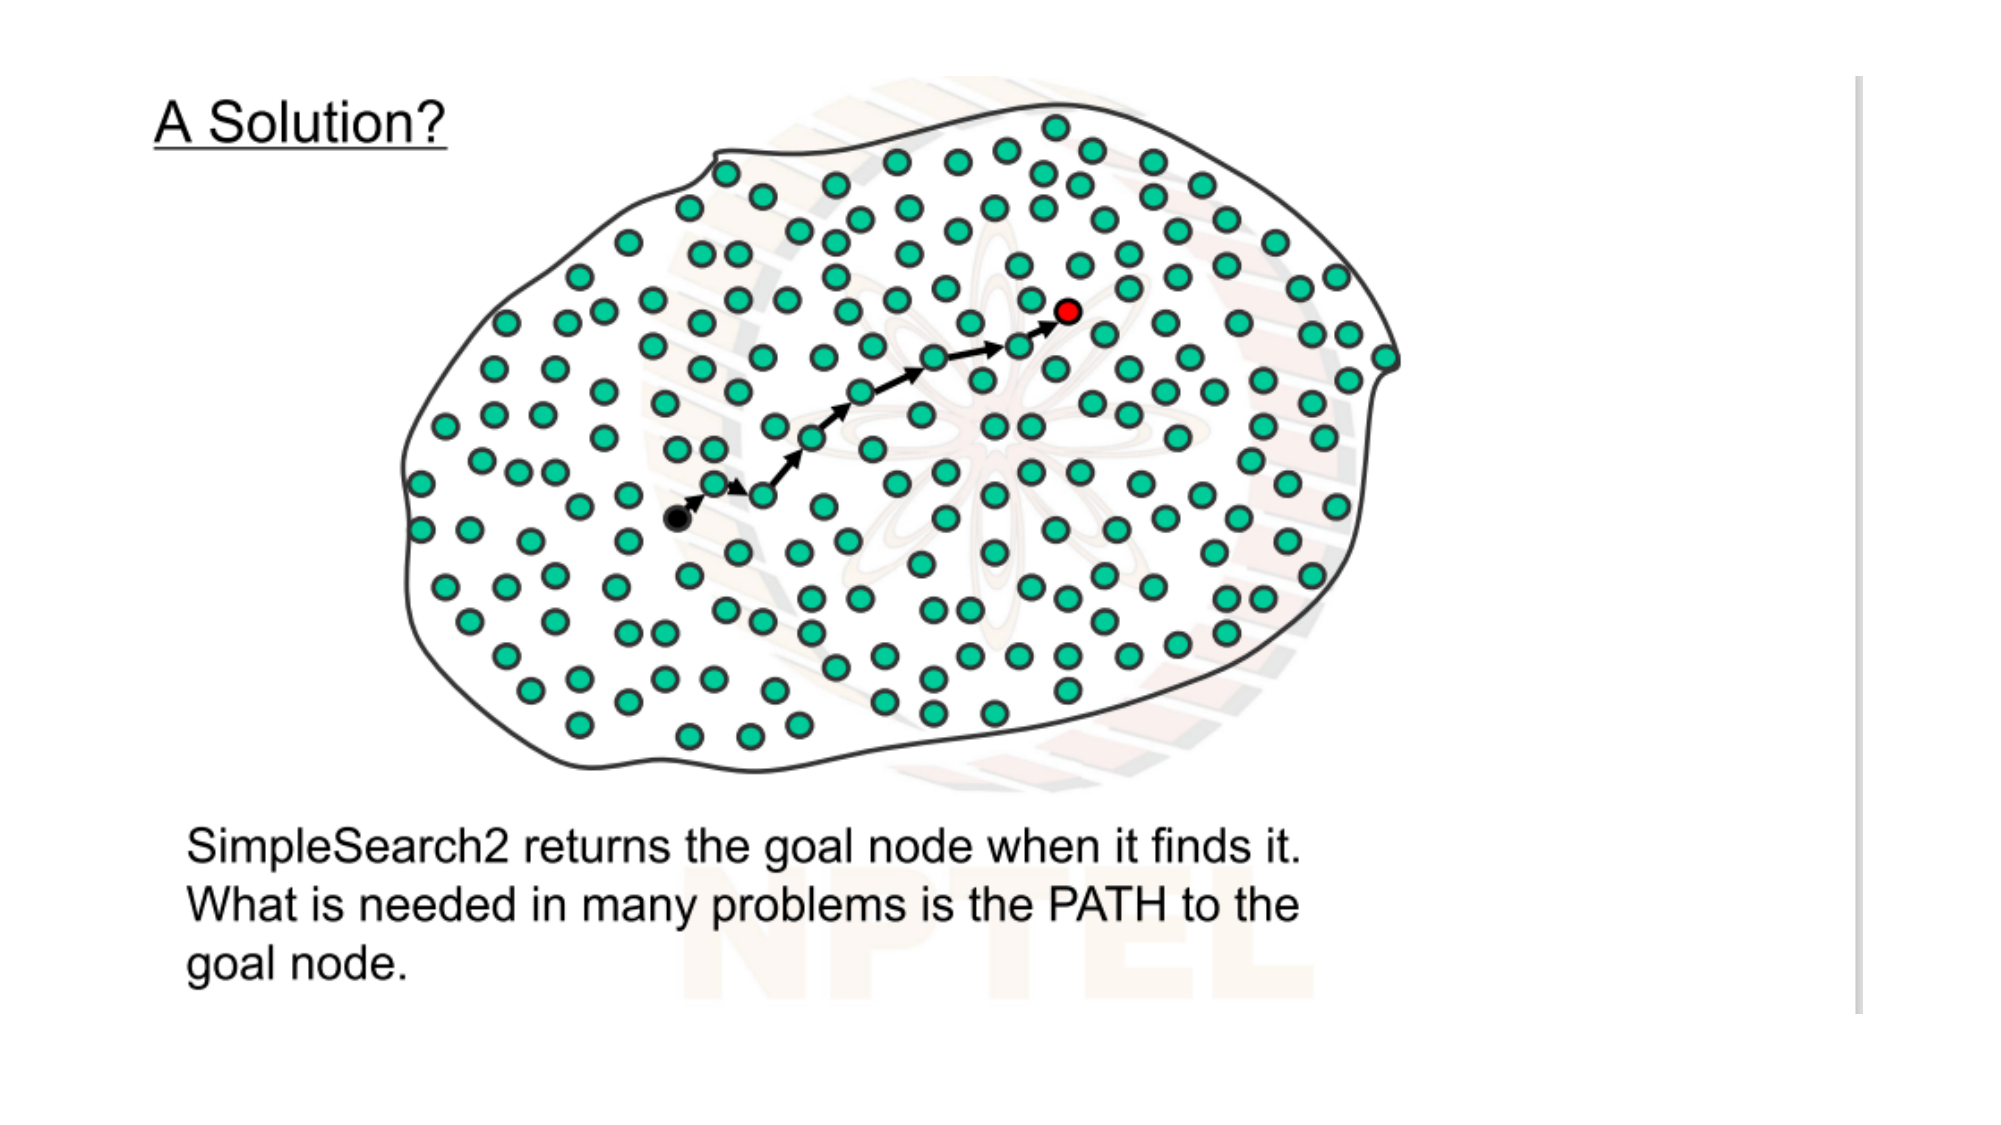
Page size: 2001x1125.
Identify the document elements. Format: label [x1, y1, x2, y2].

picture [137, 76, 1863, 1014]
